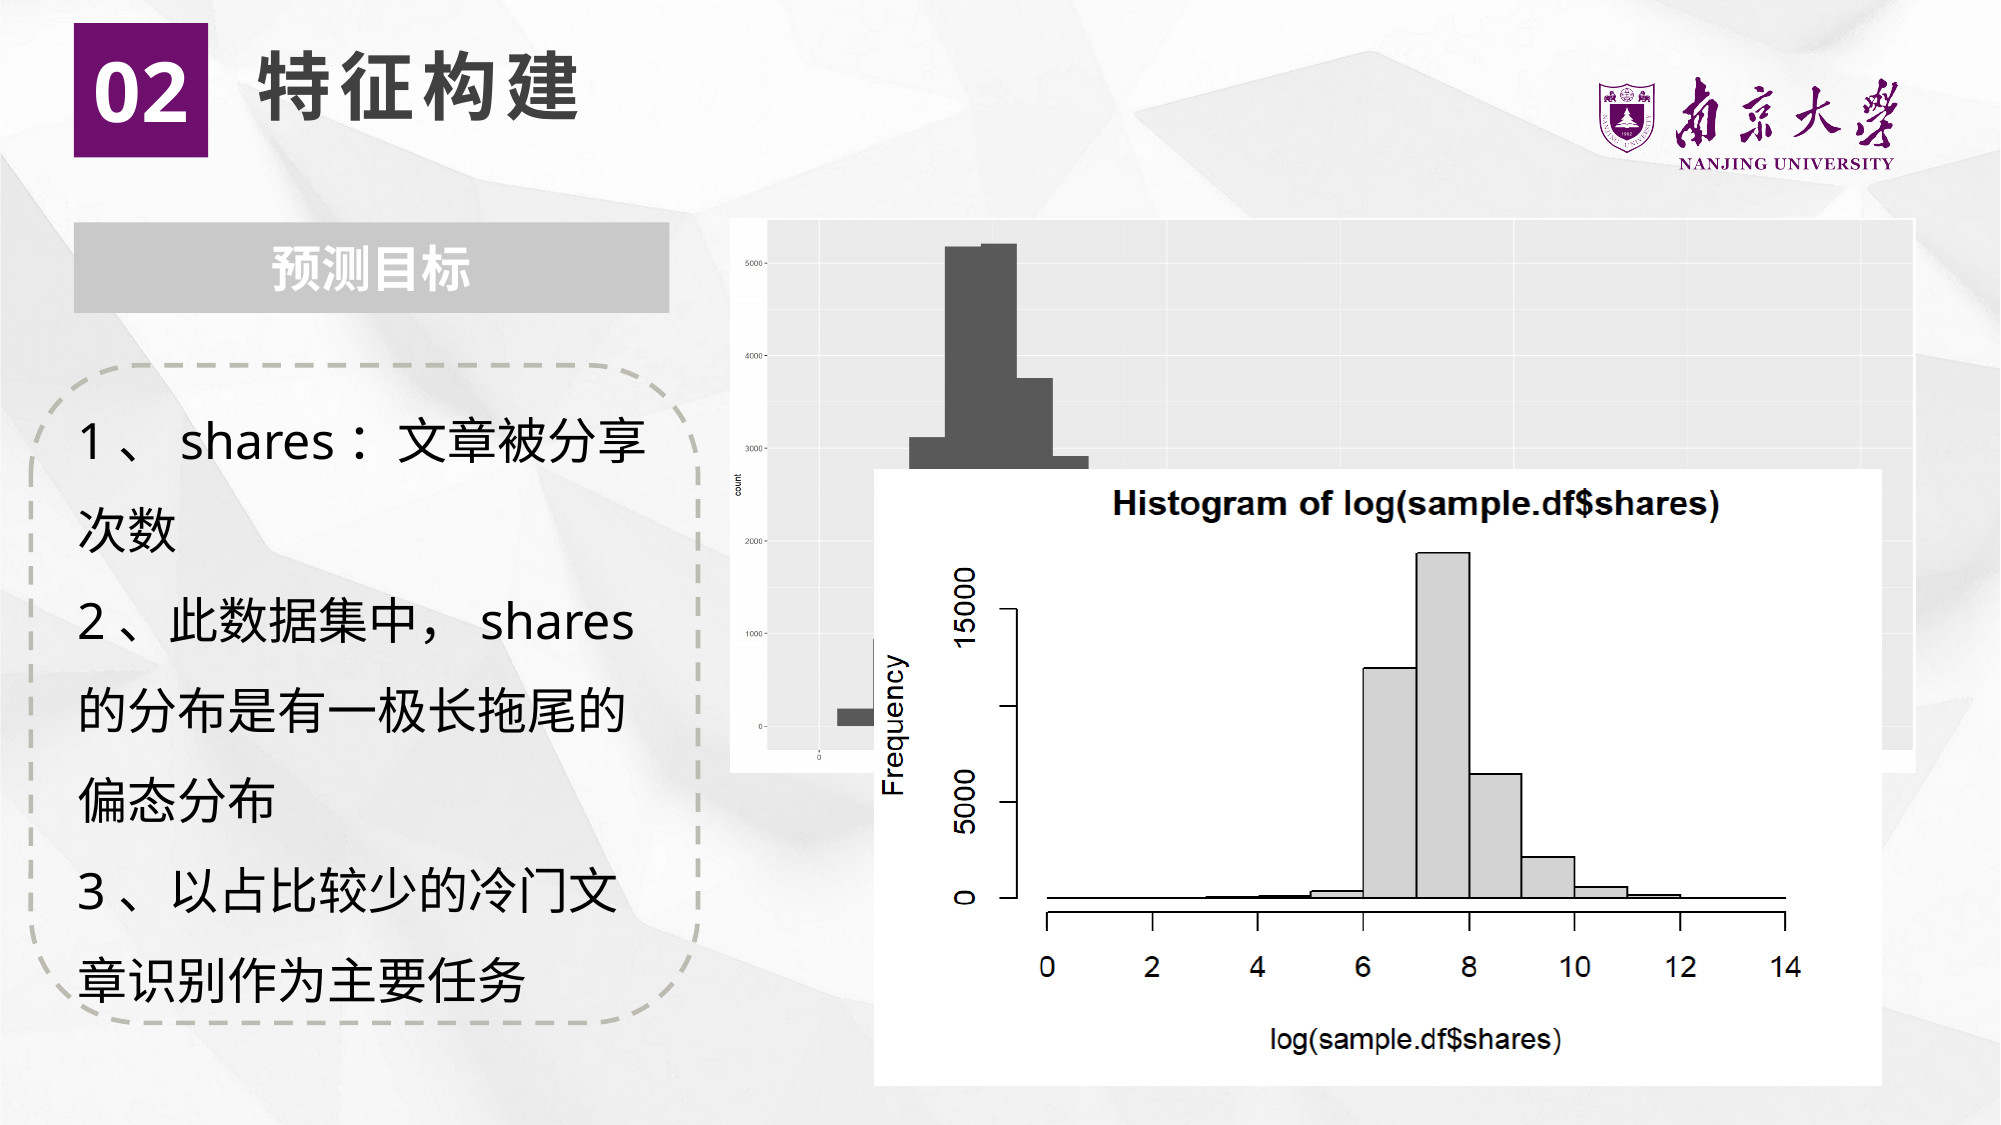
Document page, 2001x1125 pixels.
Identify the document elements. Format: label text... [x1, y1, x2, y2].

text_box 预测目标 [73, 221, 670, 314]
text_box 特征构建 [241, 32, 1051, 137]
picture [0, 0, 2001, 1125]
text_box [44, 22, 239, 158]
text_box 1、shares：文章被分享次数 2、此数据集中，shares的分布是有一极长拖尾的偏态分布 3、以占比较少的冷门文章识别作为主要任务 [29, 364, 700, 1024]
